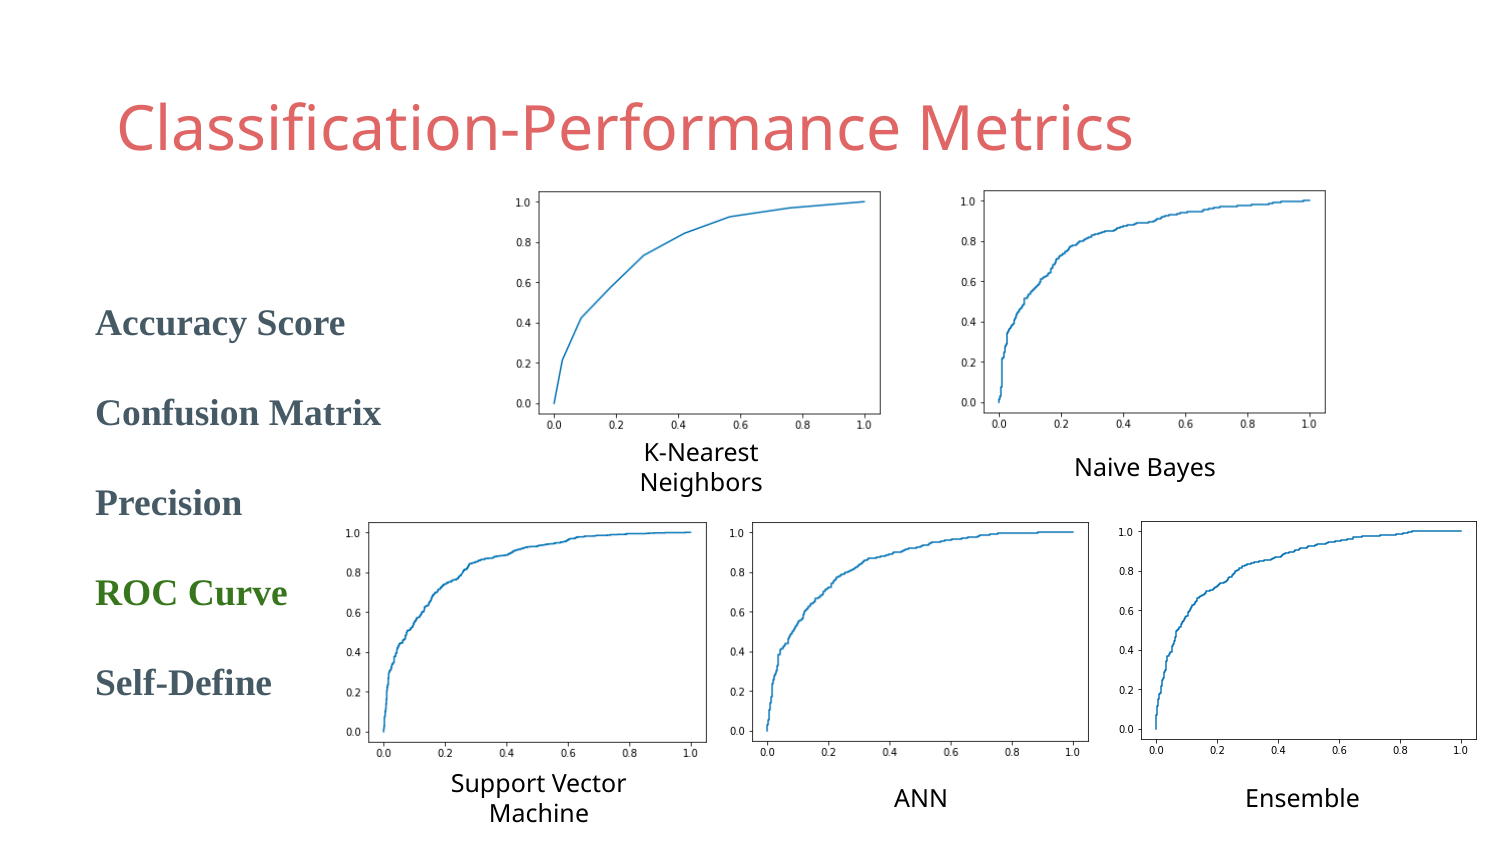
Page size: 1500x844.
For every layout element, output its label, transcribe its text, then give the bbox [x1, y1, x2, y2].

picture [1110, 511, 1487, 763]
title Classification-Performance Metrics [101, 72, 1499, 167]
text_box Naive Bayes [1014, 448, 1276, 492]
list Accuracy Score Confusion Matrix Precision ROC Curve Self-Define [13, 238, 1412, 799]
picture [952, 178, 1338, 440]
picture [335, 510, 720, 764]
text_box Ensemble [1160, 772, 1446, 823]
text_box Support Vector Machine [387, 772, 691, 823]
text_box ANN [790, 772, 1052, 823]
picture [509, 178, 894, 440]
text_box K-Nearest Neighbors [570, 448, 832, 492]
picture [722, 510, 1100, 764]
